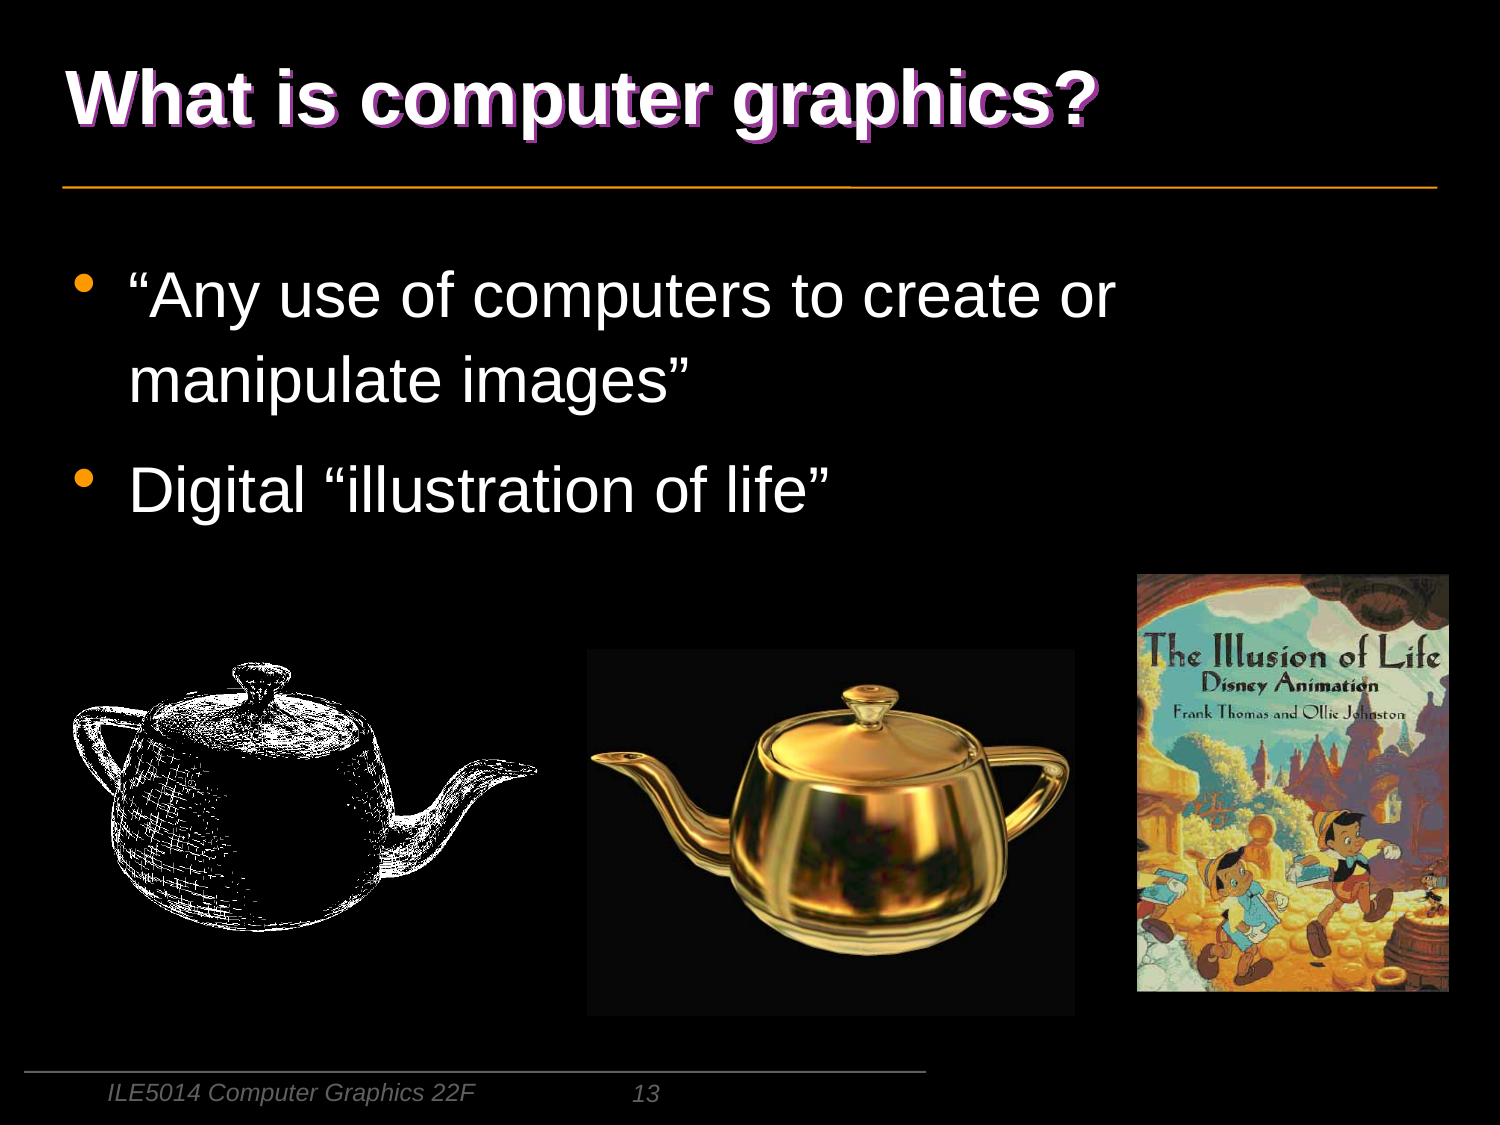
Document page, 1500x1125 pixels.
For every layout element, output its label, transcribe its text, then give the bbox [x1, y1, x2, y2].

slide_number 13 [324, 1074, 675, 1116]
title What is computer graphics? [50, 0, 1150, 188]
picture [1137, 574, 1450, 992]
footer ILE5014 Computer Graphics 22F [92, 1069, 813, 1125]
picture [62, 637, 538, 990]
picture [587, 649, 1076, 1016]
list “Any use of computers to create or manipulate images” Digital “illustration of life” [57, 237, 1438, 1063]
